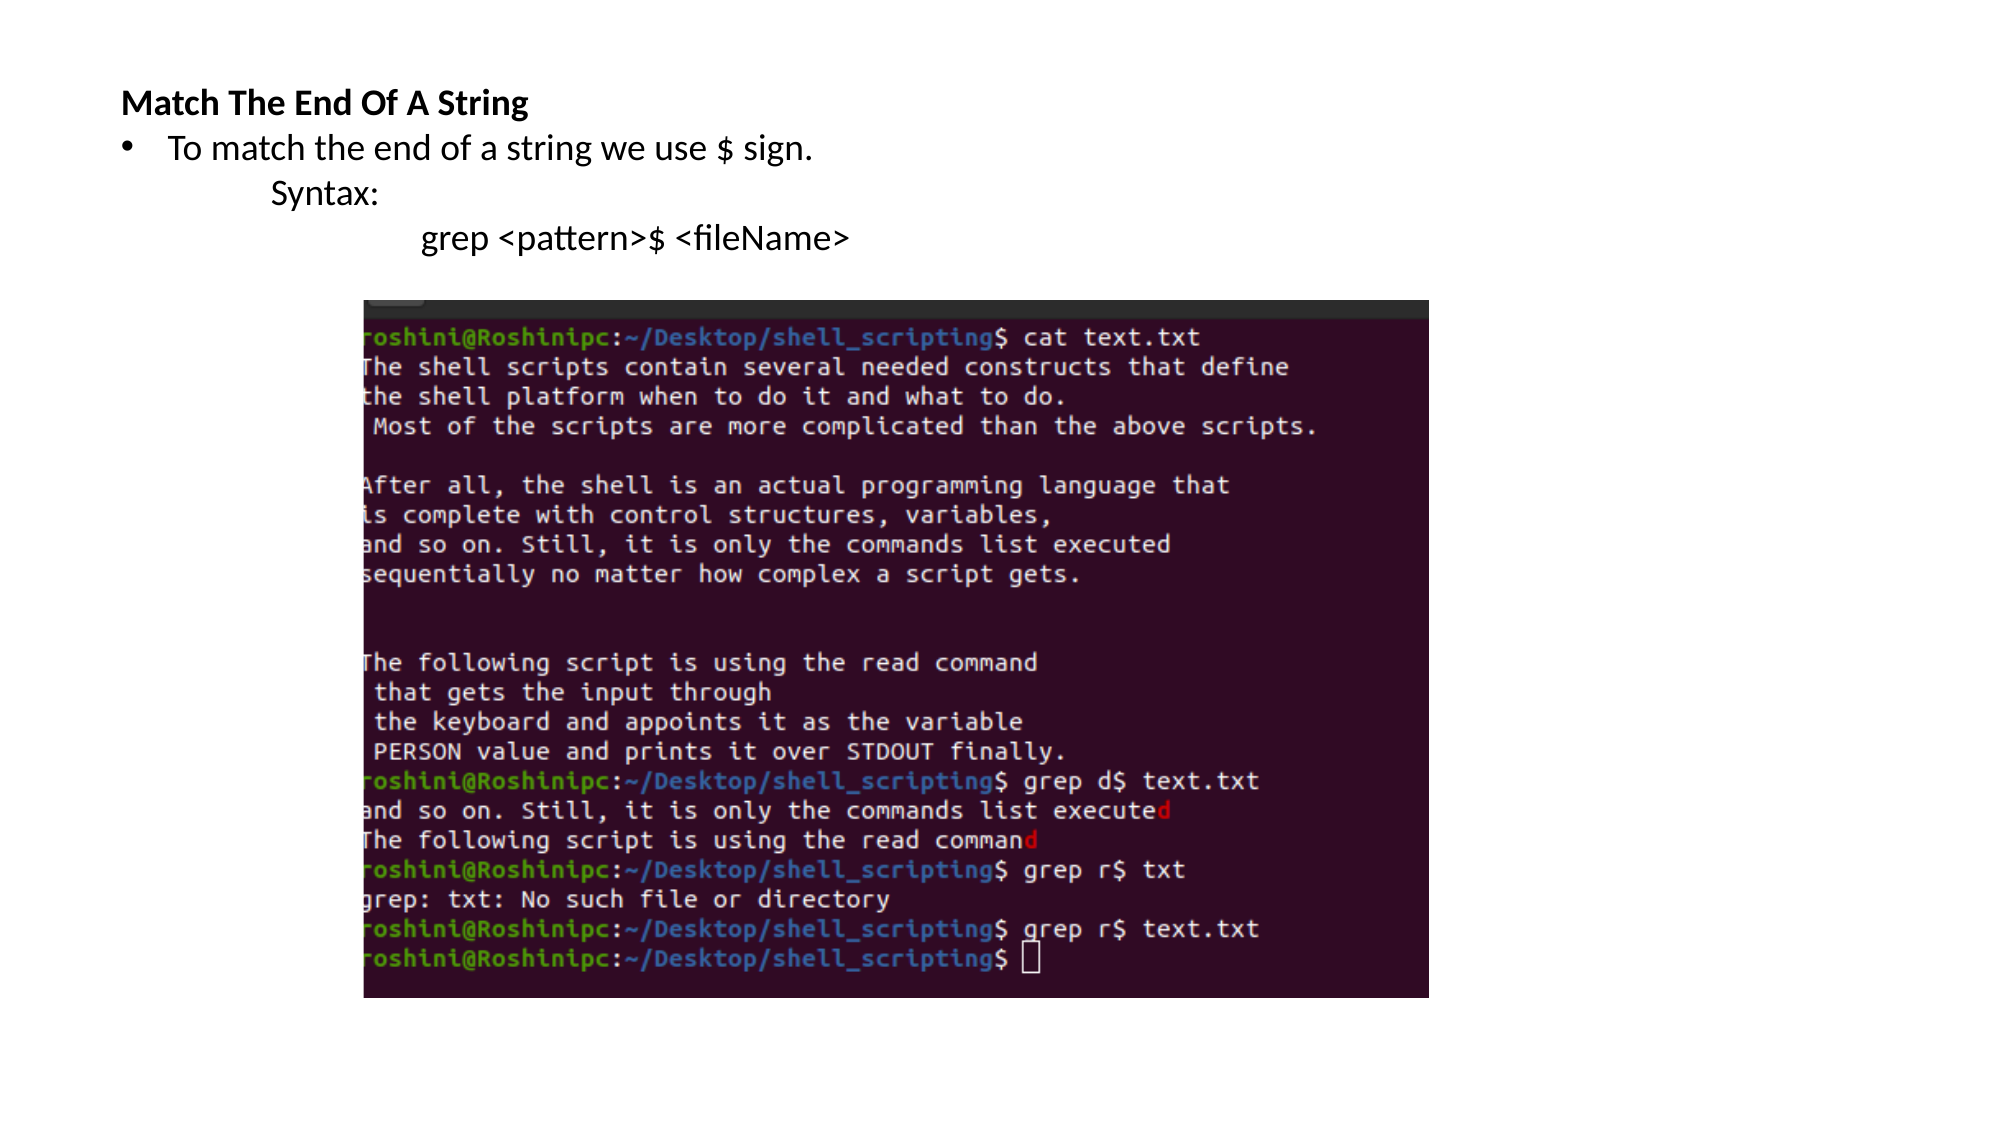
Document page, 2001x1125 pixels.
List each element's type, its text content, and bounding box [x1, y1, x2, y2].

picture [363, 299, 1429, 998]
text_box Match The End Of A String To match the end of a string we use $ sign. Syntax: grep <pattern>$ <fileName> [106, 70, 1497, 266]
